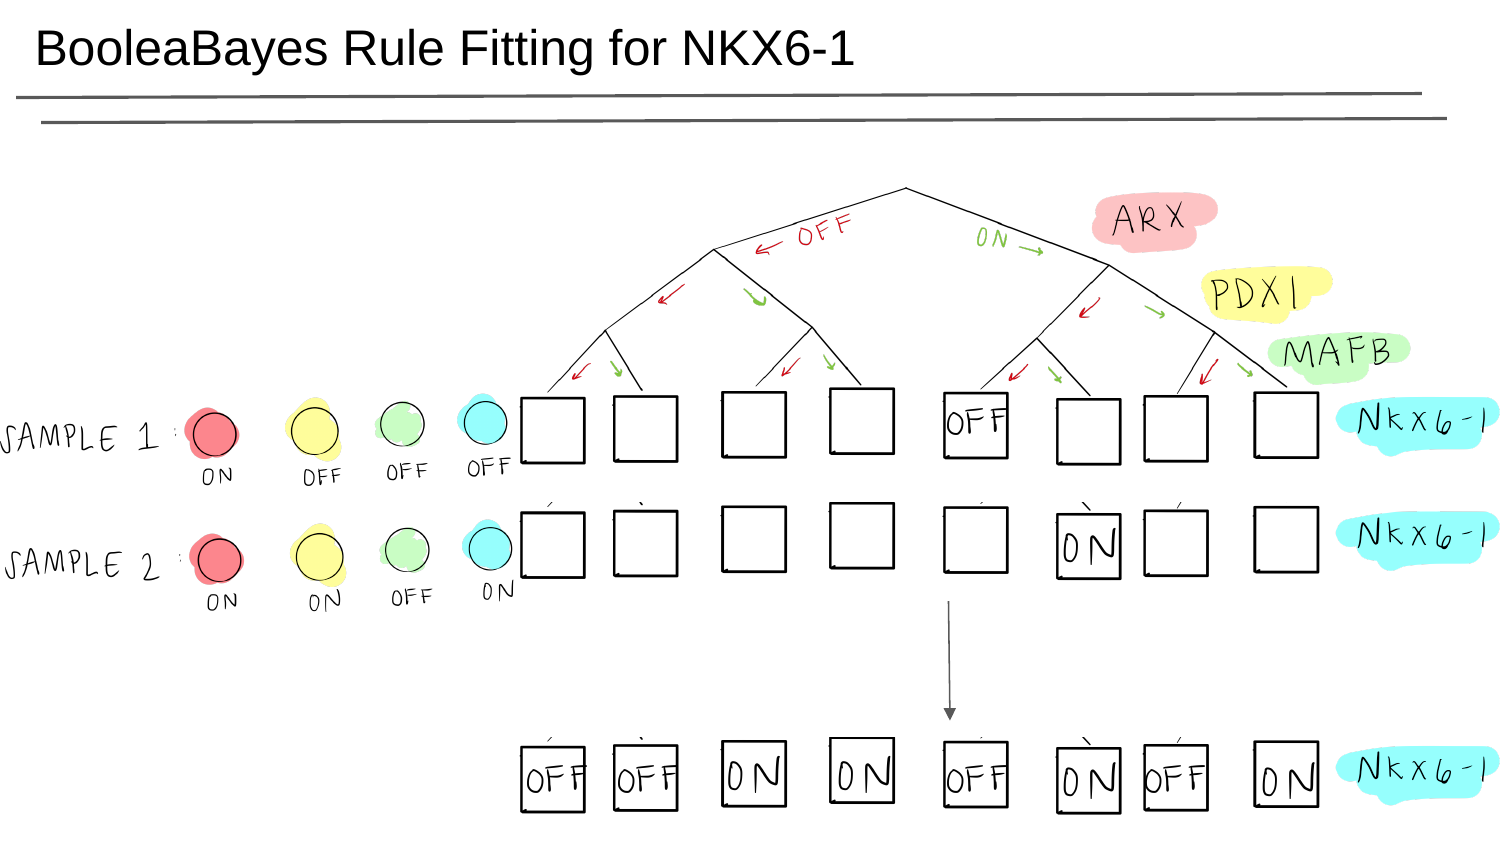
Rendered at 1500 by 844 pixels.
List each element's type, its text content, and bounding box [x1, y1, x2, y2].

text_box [15, 93, 1423, 98]
picture [0, 393, 514, 613]
text_box BooleaBayes Rule Fitting for NKX6-1 [19, 0, 1422, 87]
picture [519, 502, 1500, 587]
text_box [40, 118, 1448, 123]
picture [519, 187, 1500, 472]
picture [519, 737, 1500, 821]
